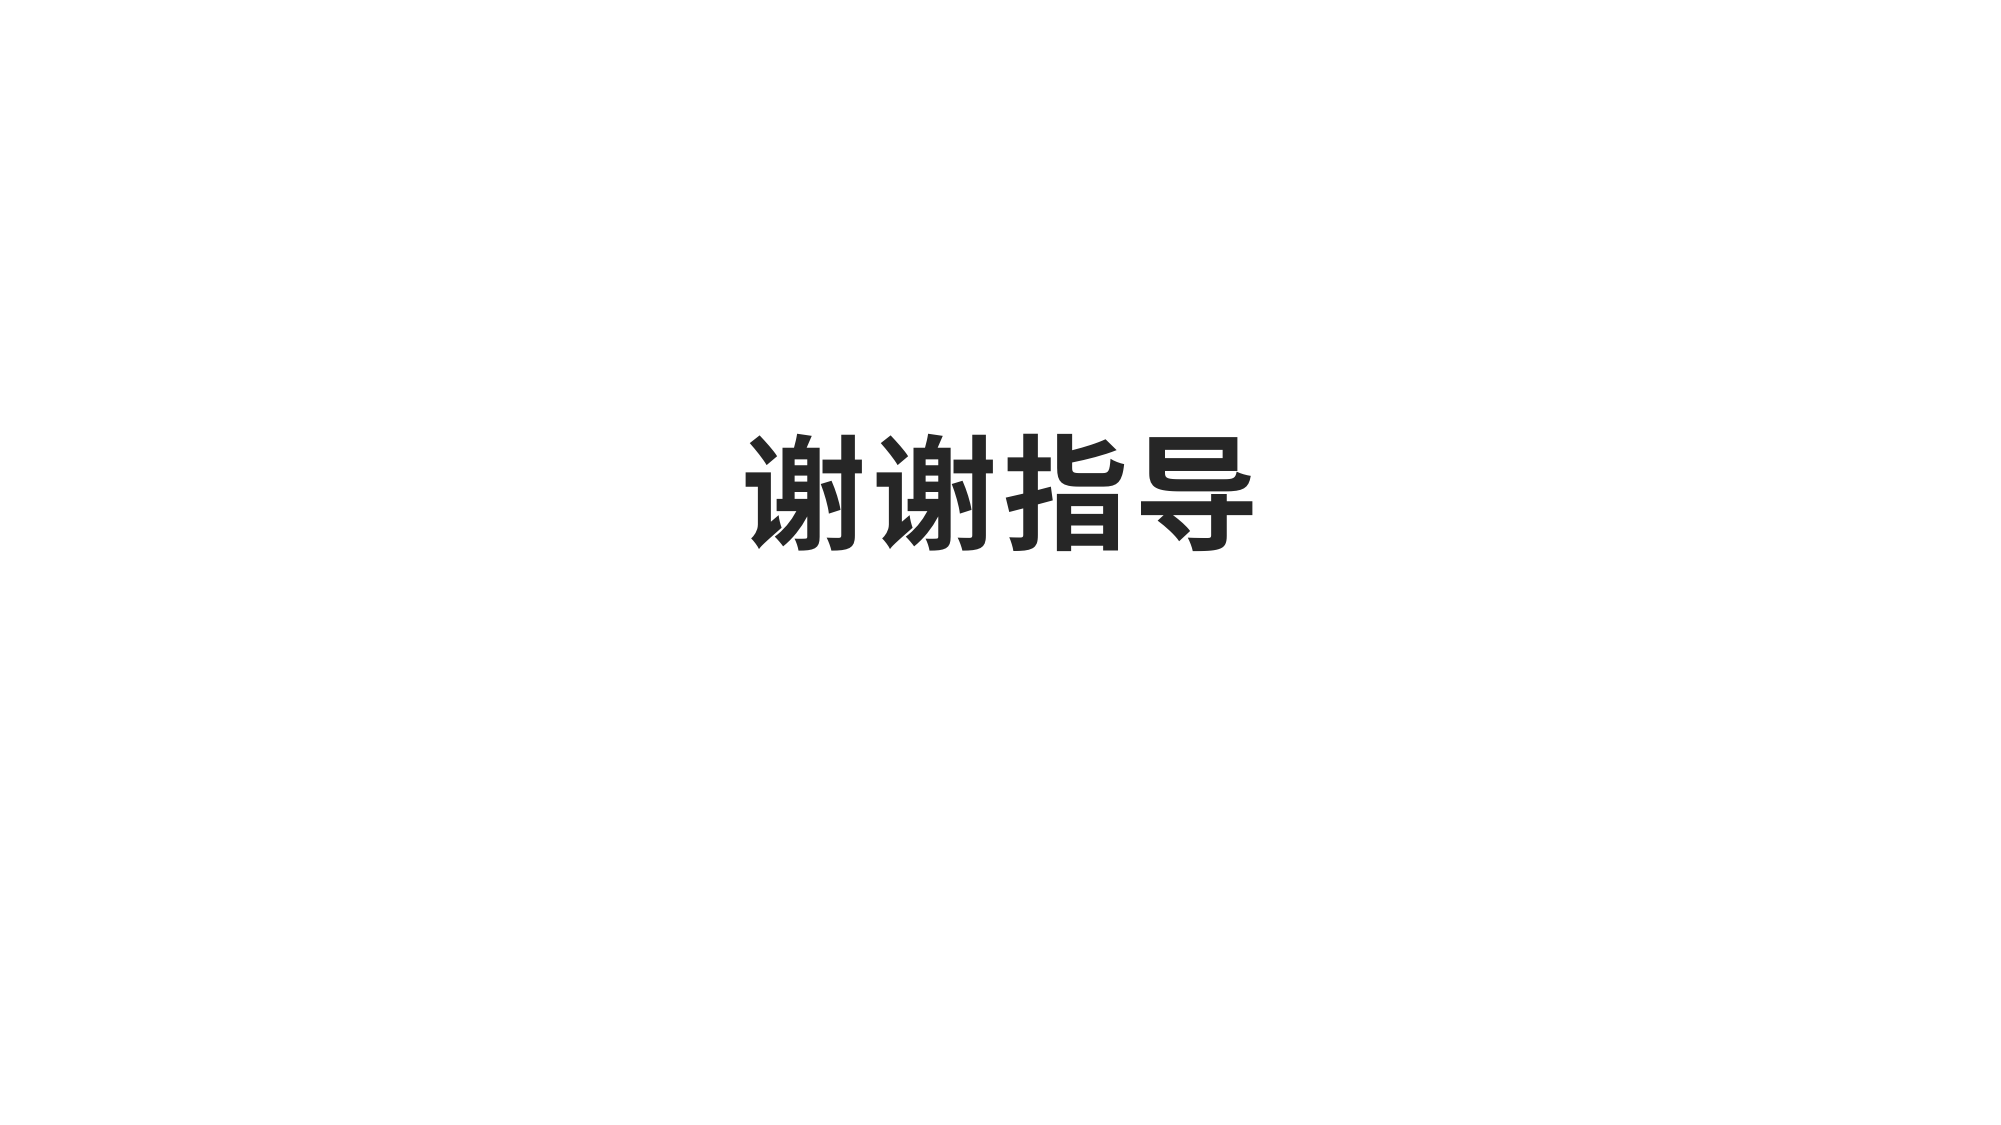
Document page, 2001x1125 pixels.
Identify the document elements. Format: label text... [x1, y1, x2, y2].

title 谢谢指导 [196, 407, 1805, 575]
